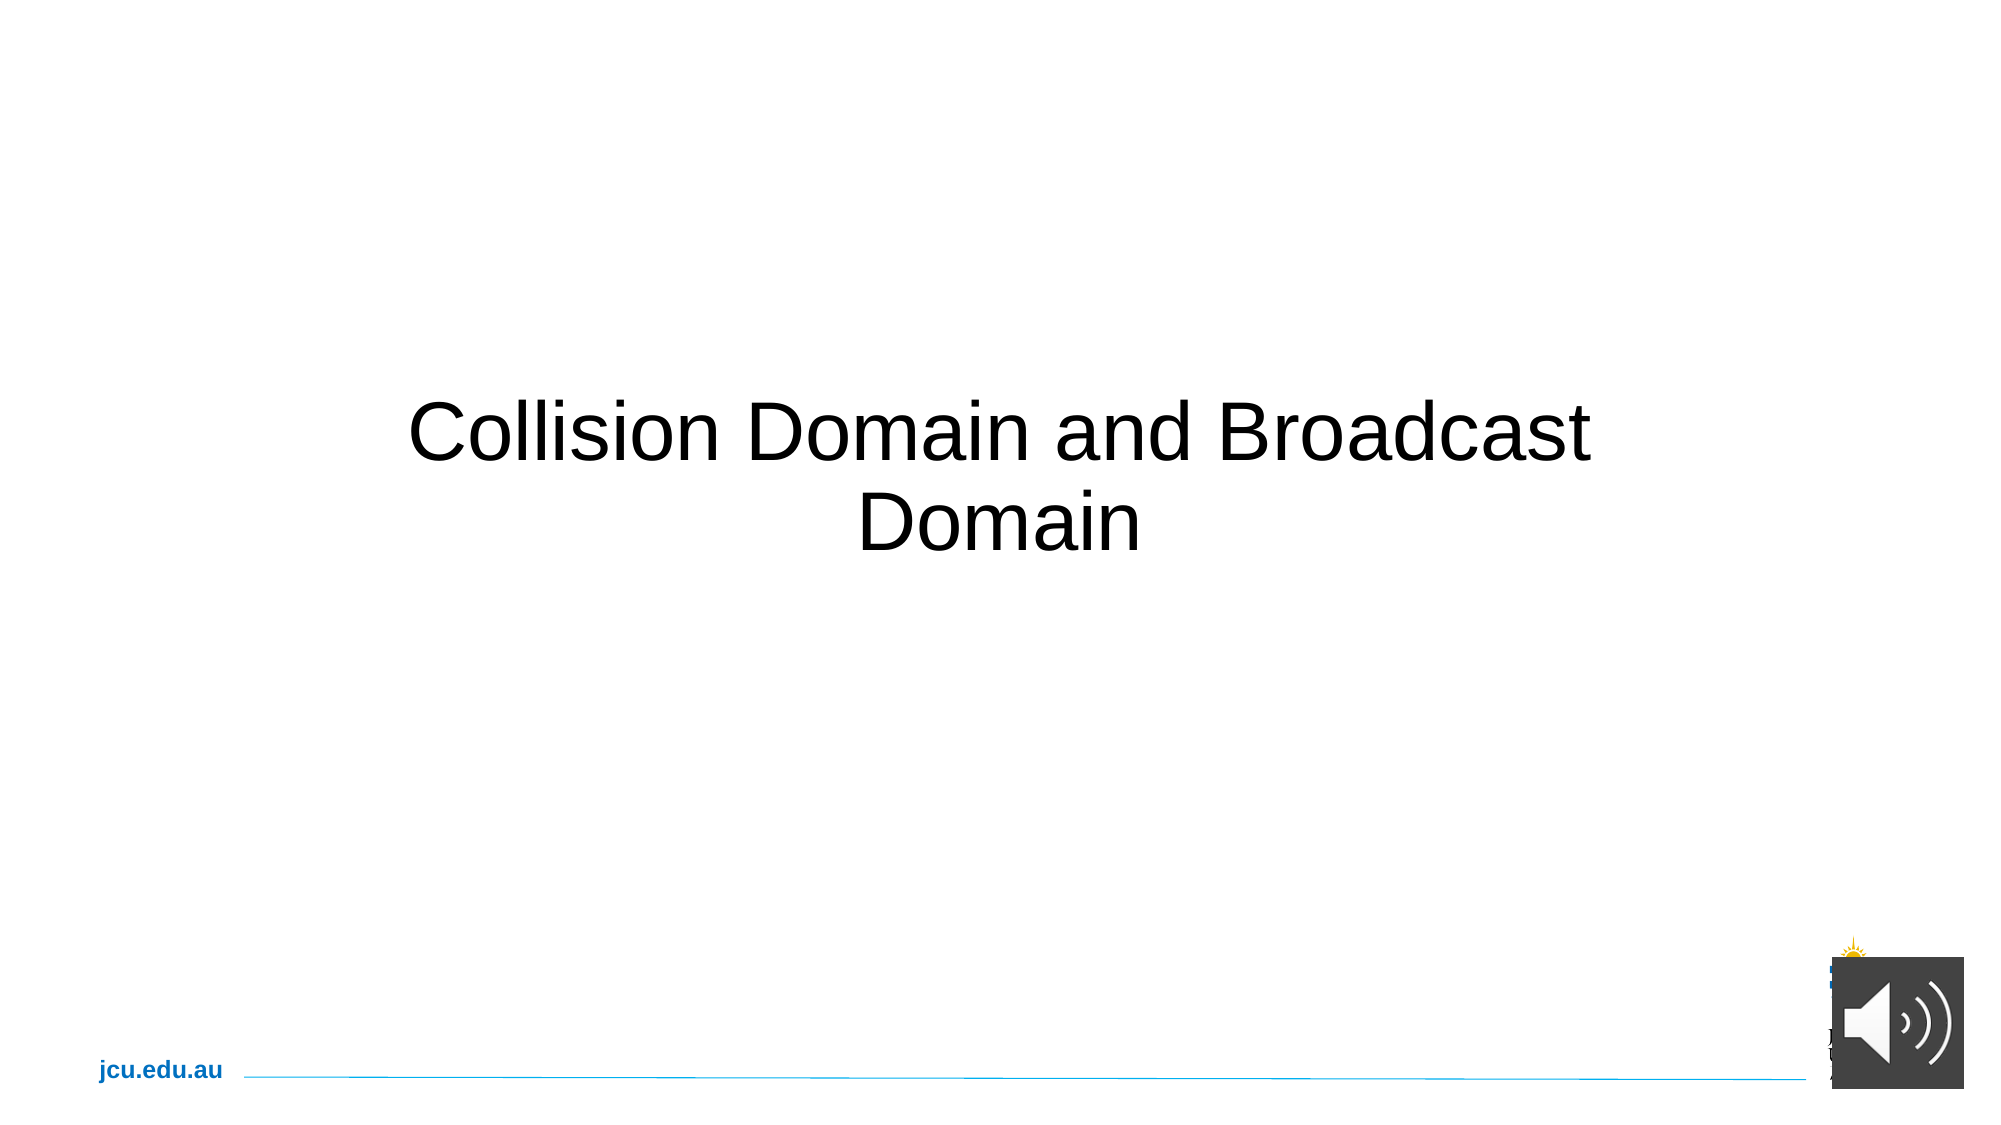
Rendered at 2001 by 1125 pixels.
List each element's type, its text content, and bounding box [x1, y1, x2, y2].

picture [1827, 934, 1965, 1090]
title Collision Domain and Broadcast Domain [249, 184, 1750, 576]
